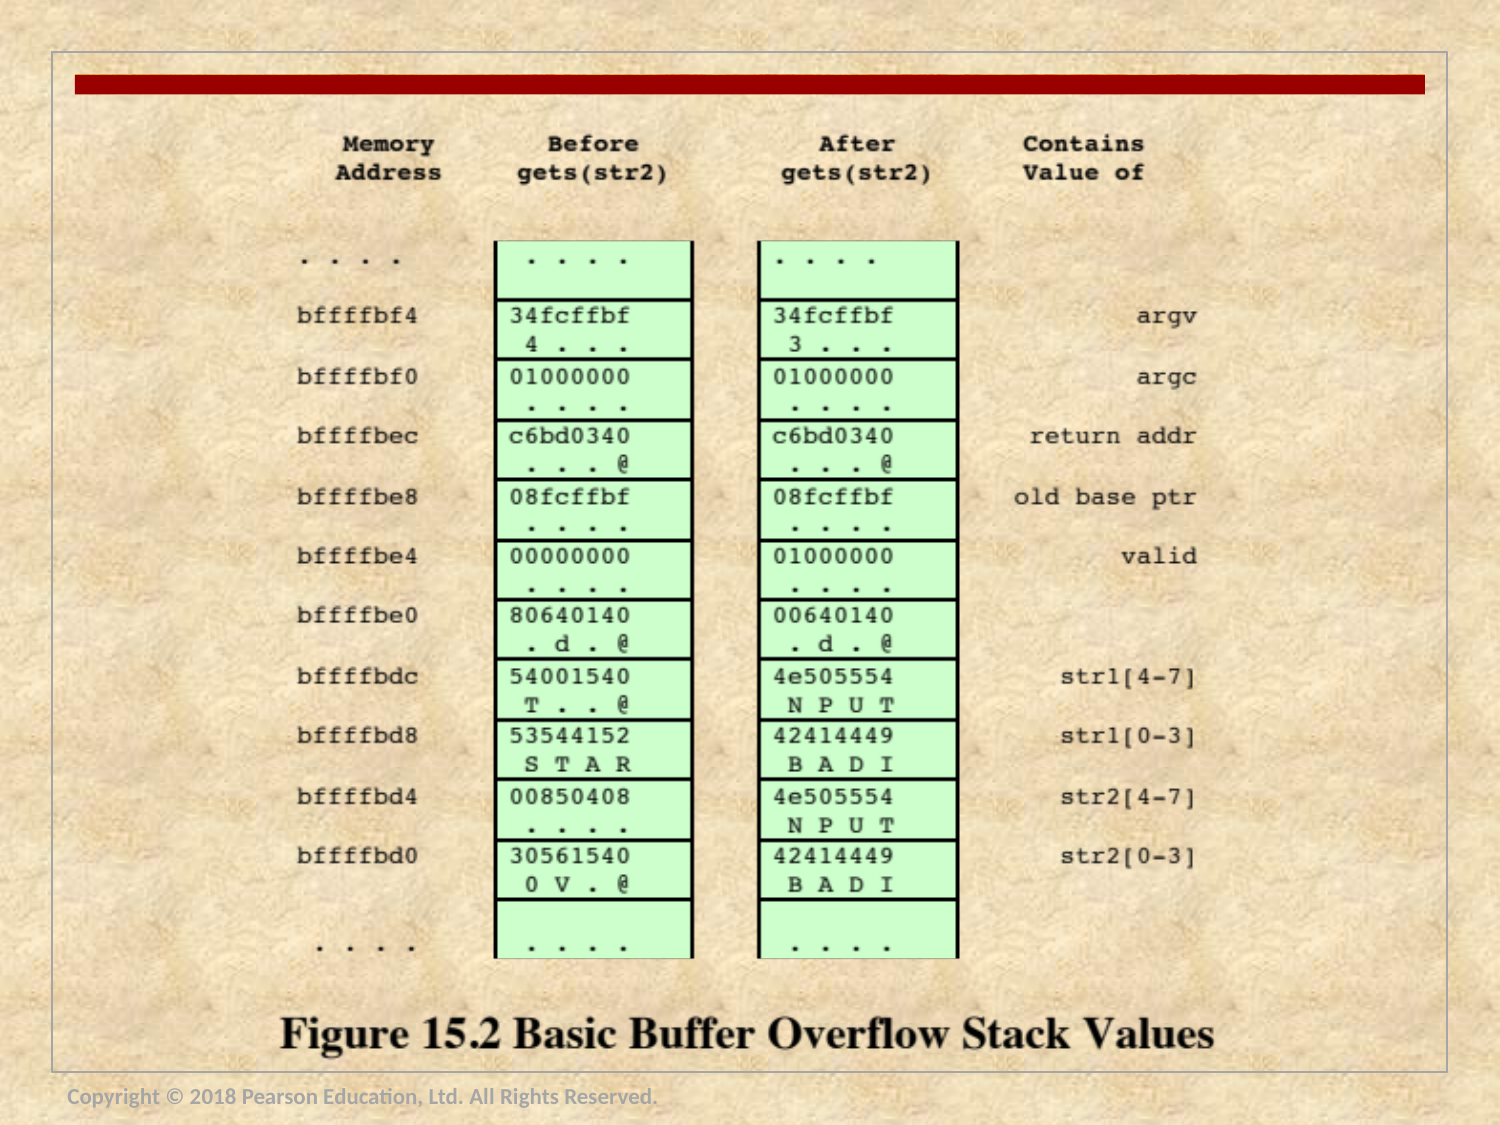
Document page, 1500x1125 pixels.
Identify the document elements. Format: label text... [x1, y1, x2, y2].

picture [0, 0, 1500, 1125]
footer Copyright © 2018 Pearson Education, Ltd. All Rights Reserved. [52, 1065, 1138, 1125]
